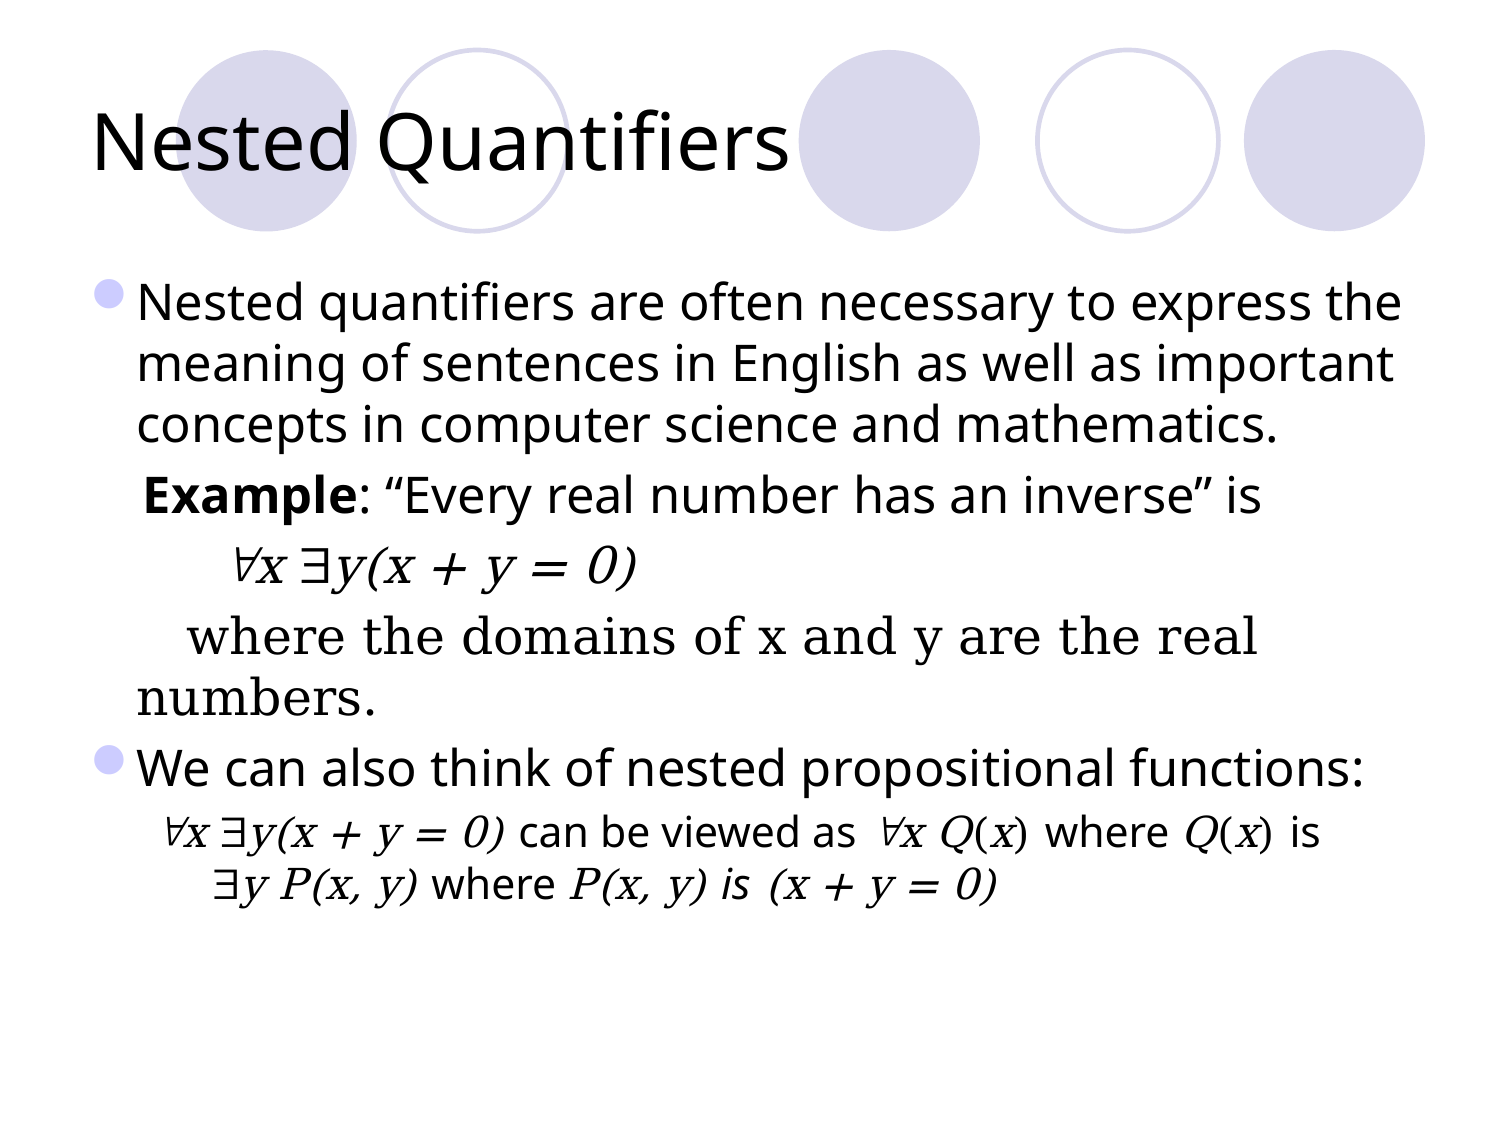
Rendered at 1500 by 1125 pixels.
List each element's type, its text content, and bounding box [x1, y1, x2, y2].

list Nested quantifiers are often necessary to express the meaning of sentences in English as well as important concepts in computer science and mathematics. Example: “Every real number has an inverse” is x y(x + y = 0) where the domains of x and y are the real numbers. We can also think of nested propositional functions: x y(x + y = 0) can be viewed as x Q(x) where Q(x) is y P(x, y) where P(x, y) is (x + y = 0) [75, 262, 1425, 1006]
title Nested Quantifiers [75, 45, 1425, 233]
